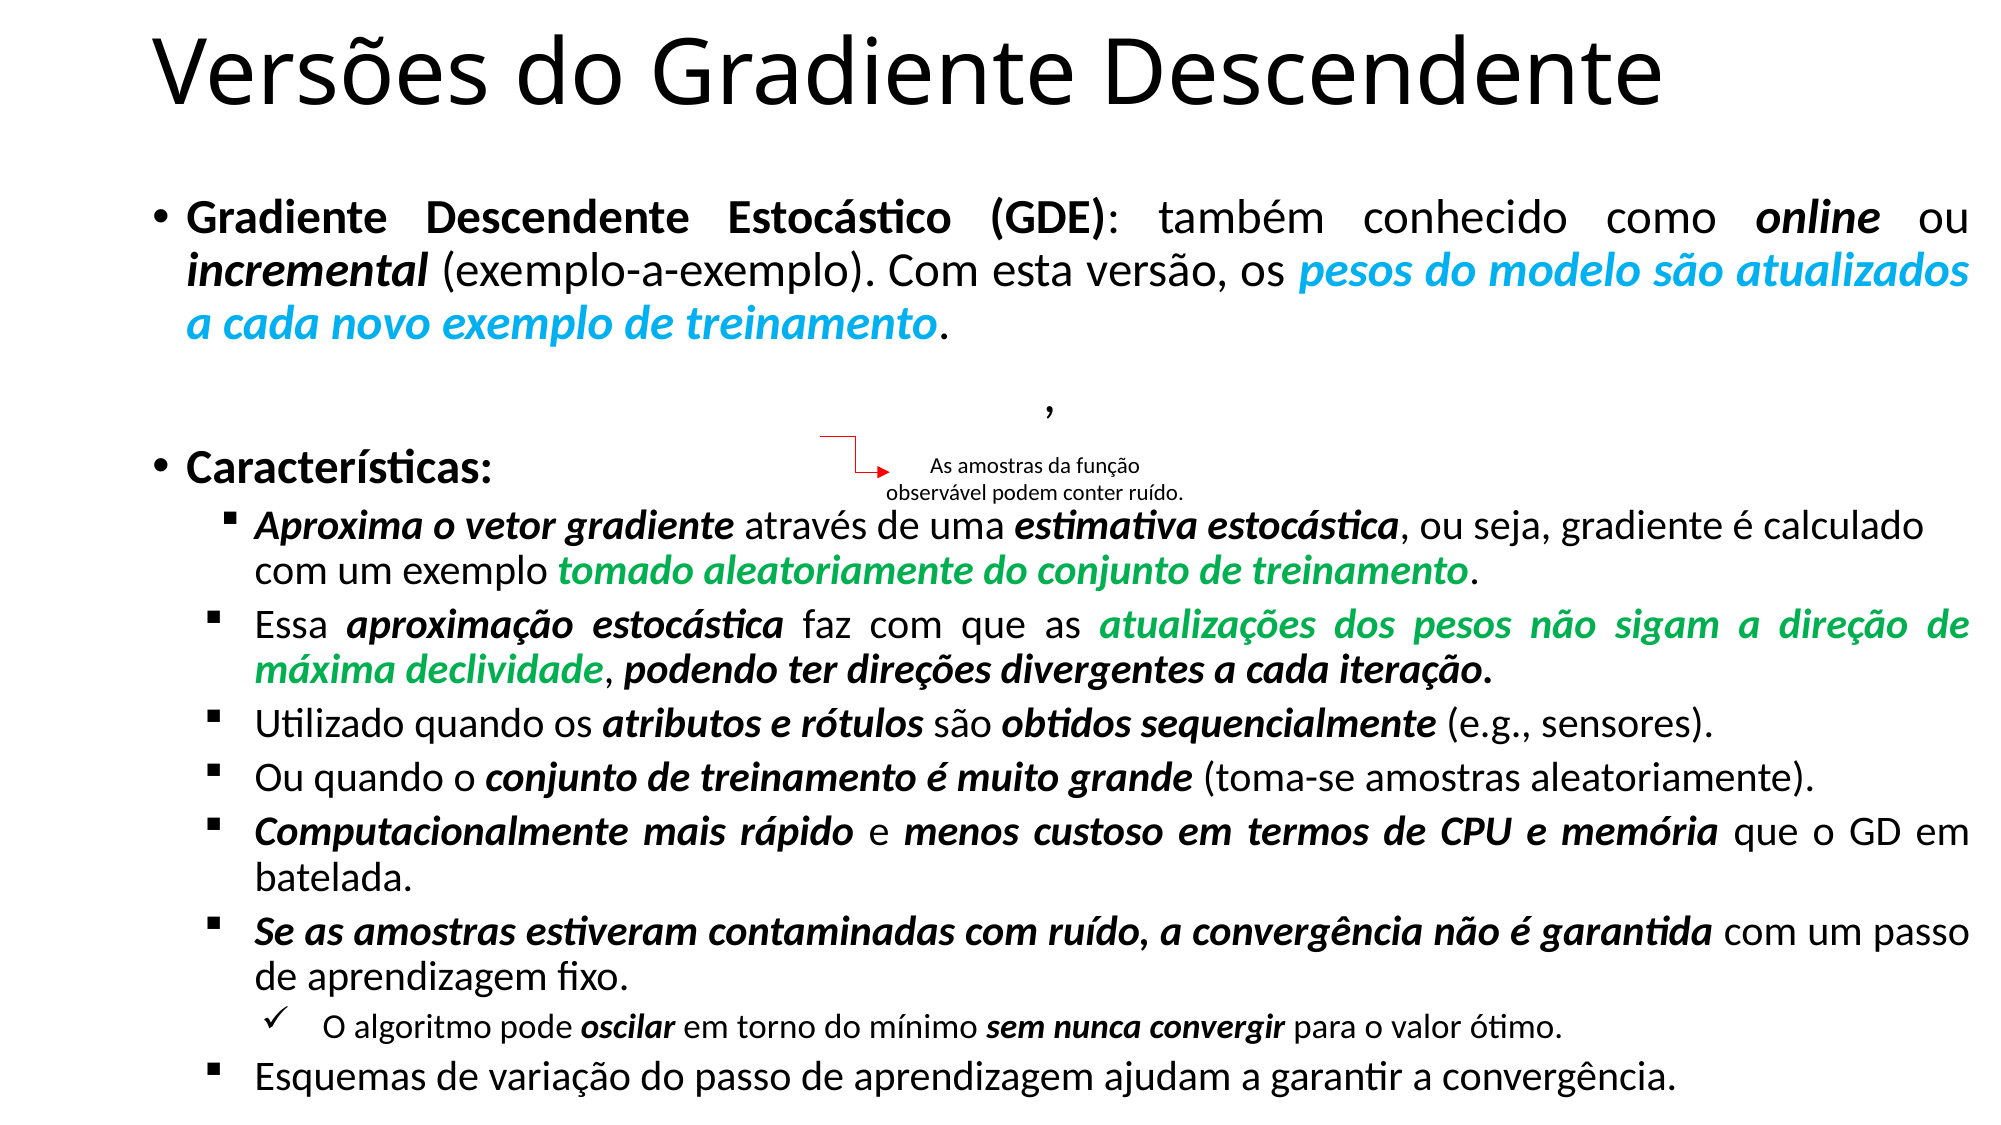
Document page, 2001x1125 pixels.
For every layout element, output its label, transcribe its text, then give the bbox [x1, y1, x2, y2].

text_box As amostras da função observável podem conter ruído. [869, 442, 1202, 513]
title Versões do Gradiente Descendente [137, 14, 1863, 136]
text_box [820, 436, 890, 473]
